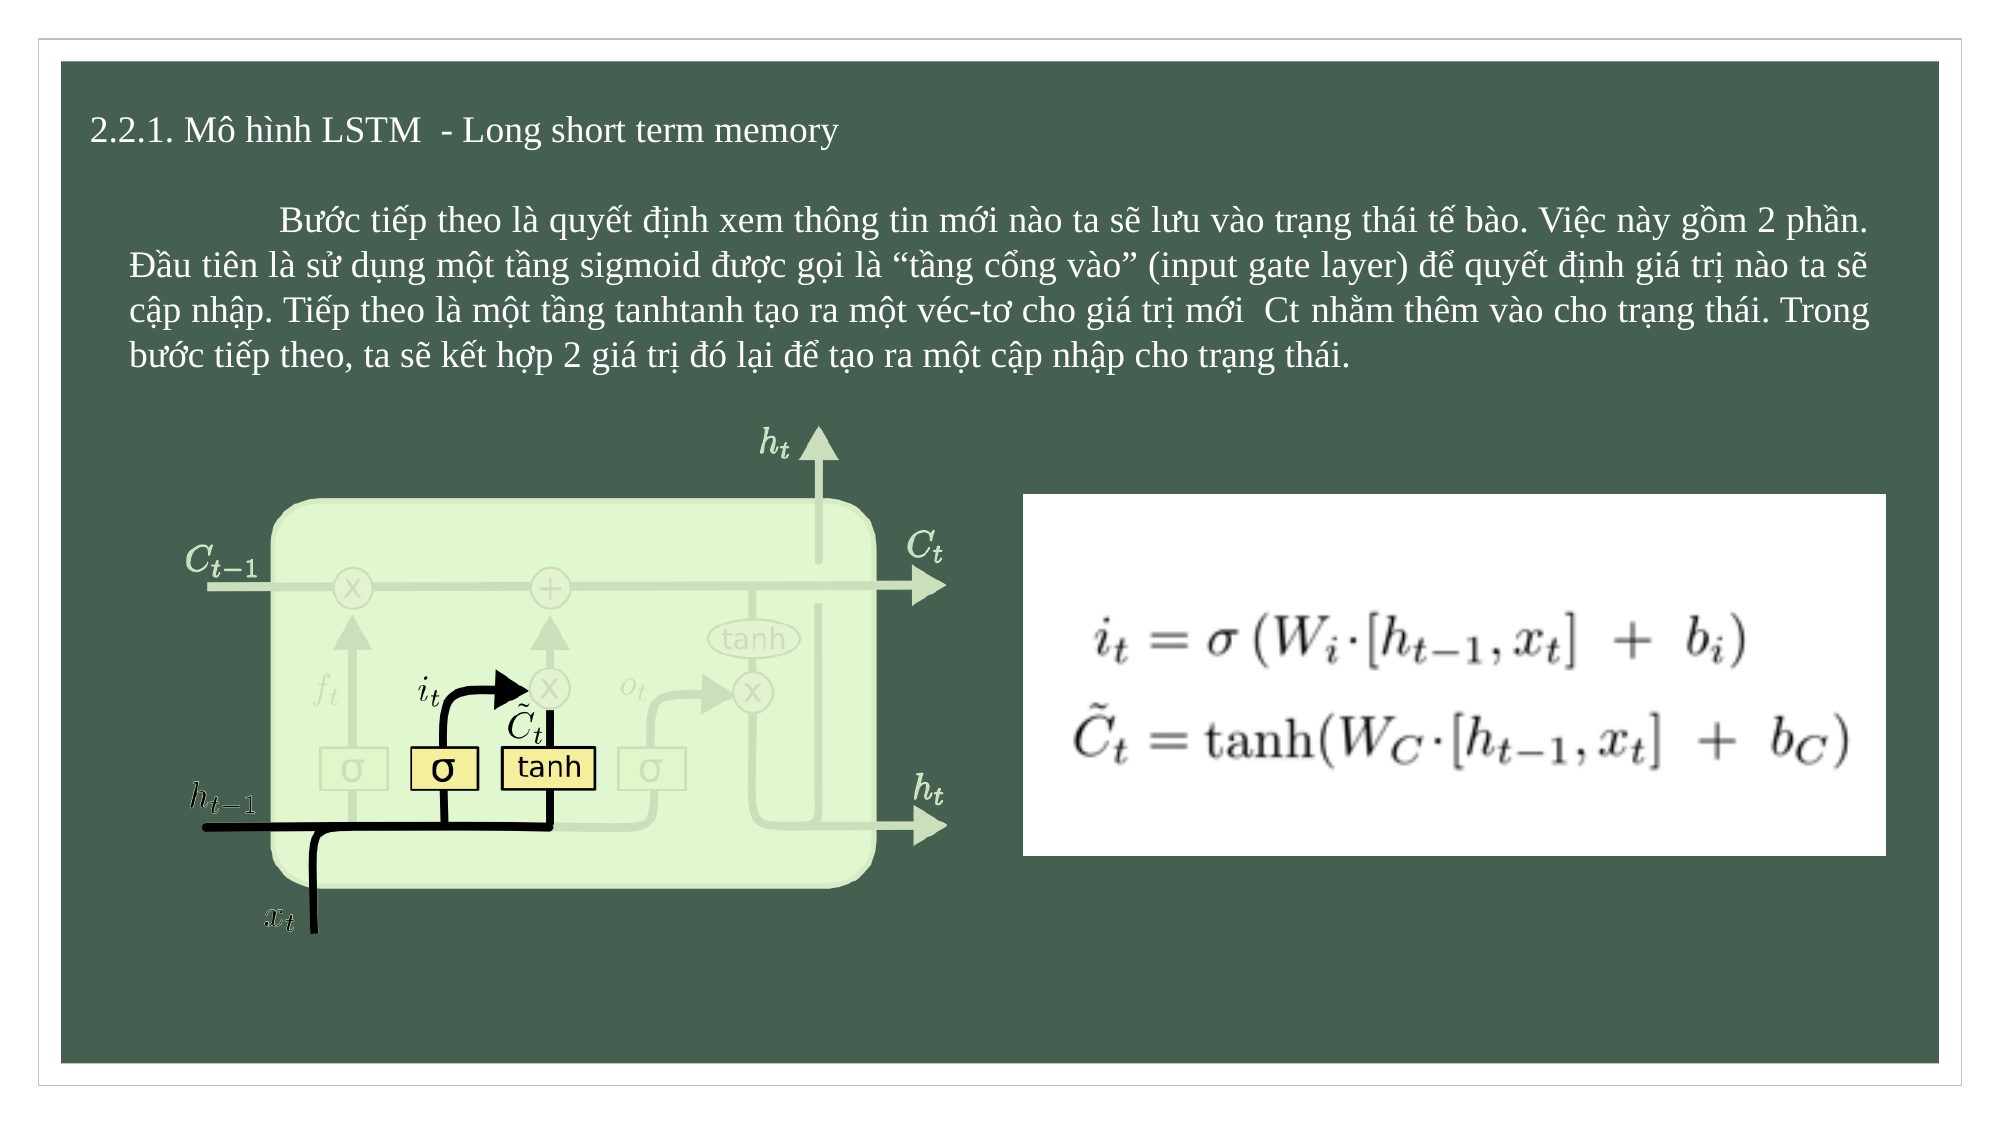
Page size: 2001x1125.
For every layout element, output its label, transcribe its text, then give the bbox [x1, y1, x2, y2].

text_box Bước tiếp theo là quyết định xem thông tin mới nào ta sẽ lưu vào trạng thái tế bào. Việc này gồm 2 phần. Đầu tiên là sử dụng một tầng sigmoid được gọi là “tầng cổng vào” (input gate layer) để quyết định giá trị nào ta sẽ cập nhập. Tiếp theo là một tầng tanhtanh tạo ra một véc-tơ cho giá trị mới Ct​​ nhằm thêm vào cho trạng thái. Trong bước tiếp theo, ta sẽ kết hợp 2 giá trị đó lại để tạo ra một cập nhập cho trạng thái. [114, 187, 1886, 383]
text_box 2.2.1. Mô hình LSTM - Long short term memory [0, 92, 1827, 158]
picture [165, 413, 1886, 942]
